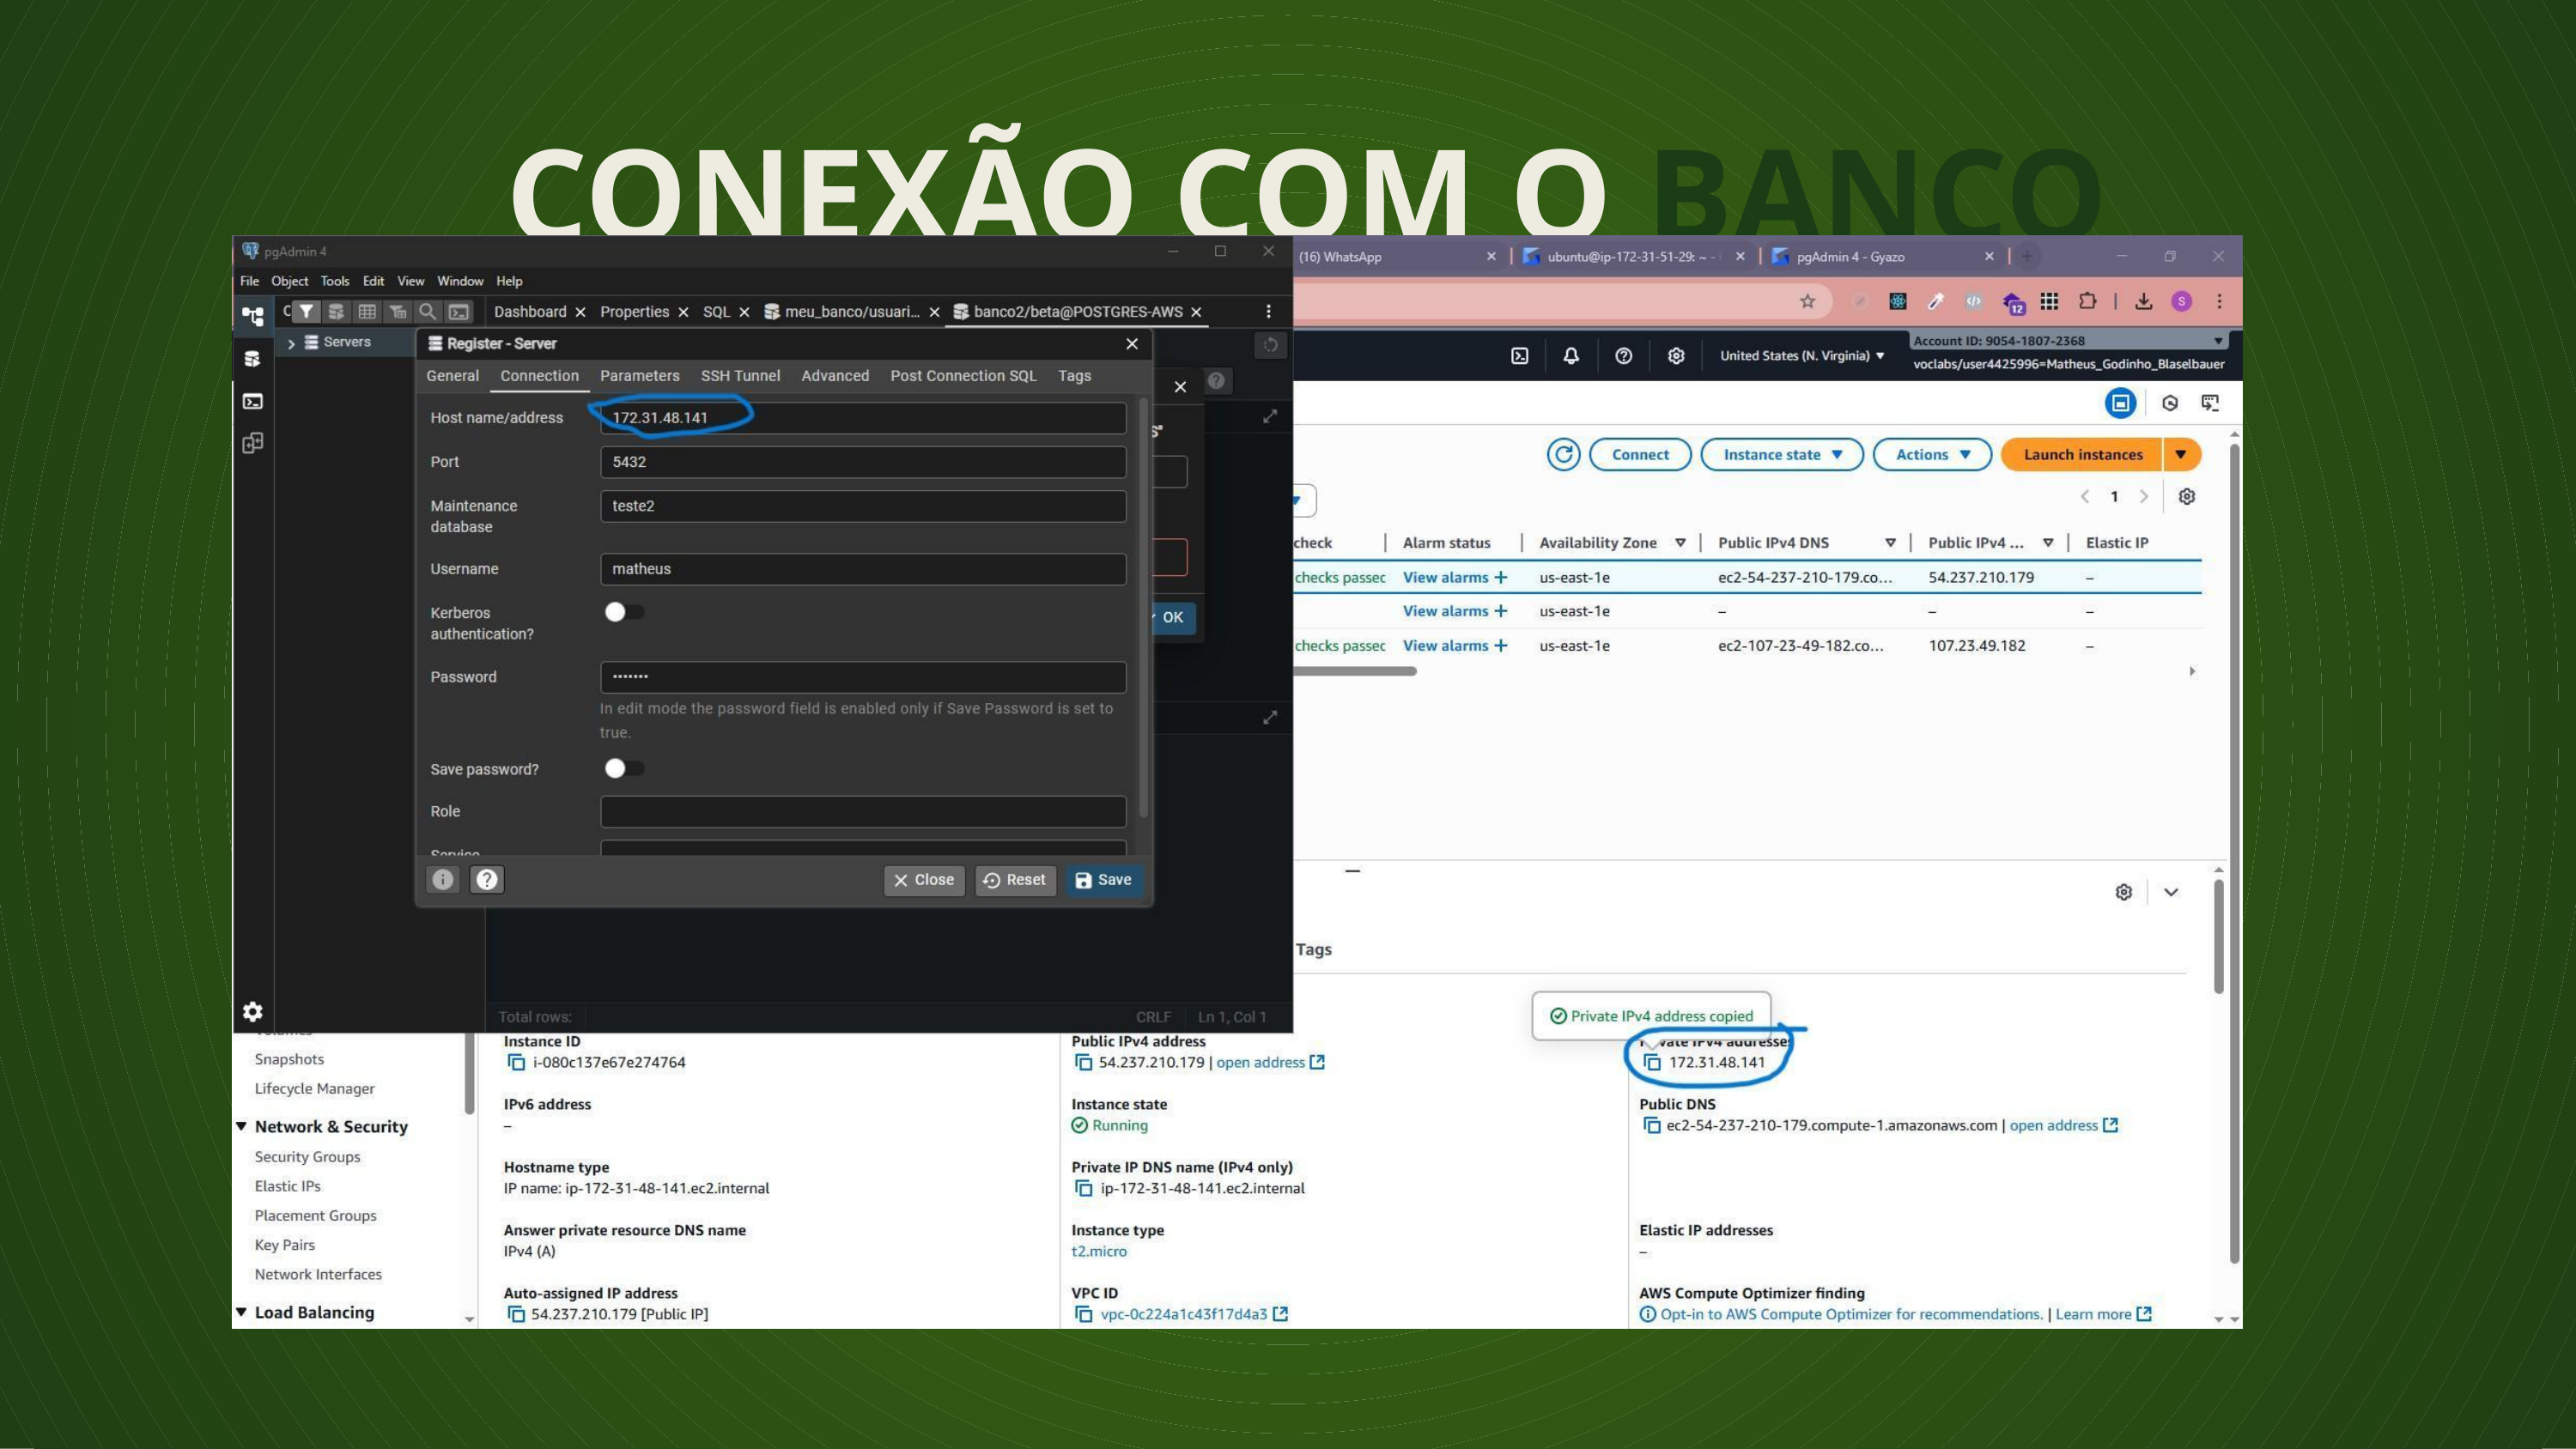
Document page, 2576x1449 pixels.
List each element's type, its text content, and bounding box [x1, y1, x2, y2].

text_box CONEXÃO COM O BANCO [244, 52, 2370, 273]
text_box [2246, 426, 2460, 483]
picture [232, 235, 2243, 1329]
